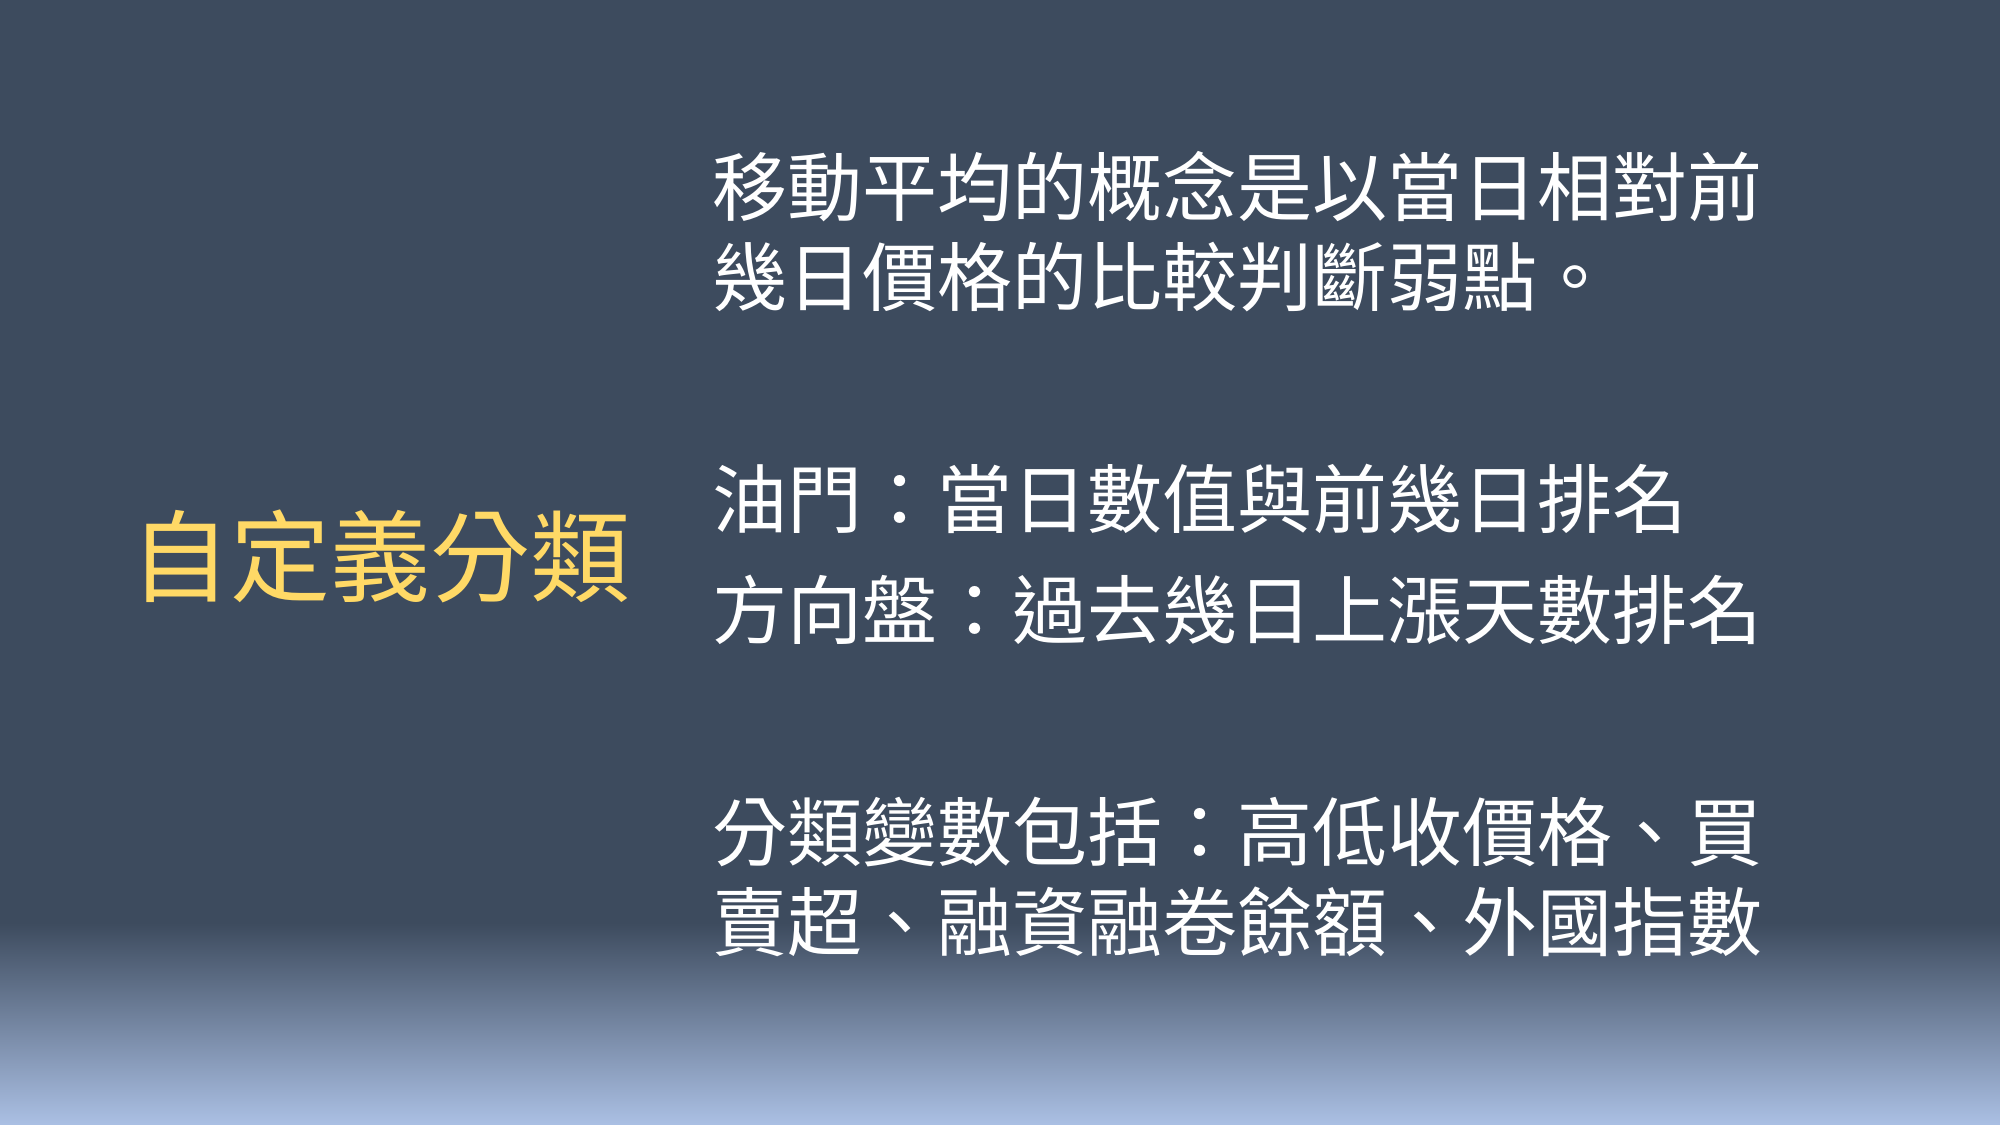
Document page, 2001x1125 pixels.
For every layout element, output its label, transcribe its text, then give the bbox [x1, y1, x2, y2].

text_box 移動平均的概念是以當日相對前幾日價格的比較判斷弱點。 油門：當日數值與前幾日排名 方向盤：過去幾日上漲天數排名 分類變數包括：高低收價格、買賣超、融資融卷餘額、外國指數 [704, 22, 1780, 1018]
text_box 自定義分類 [52, 464, 709, 661]
